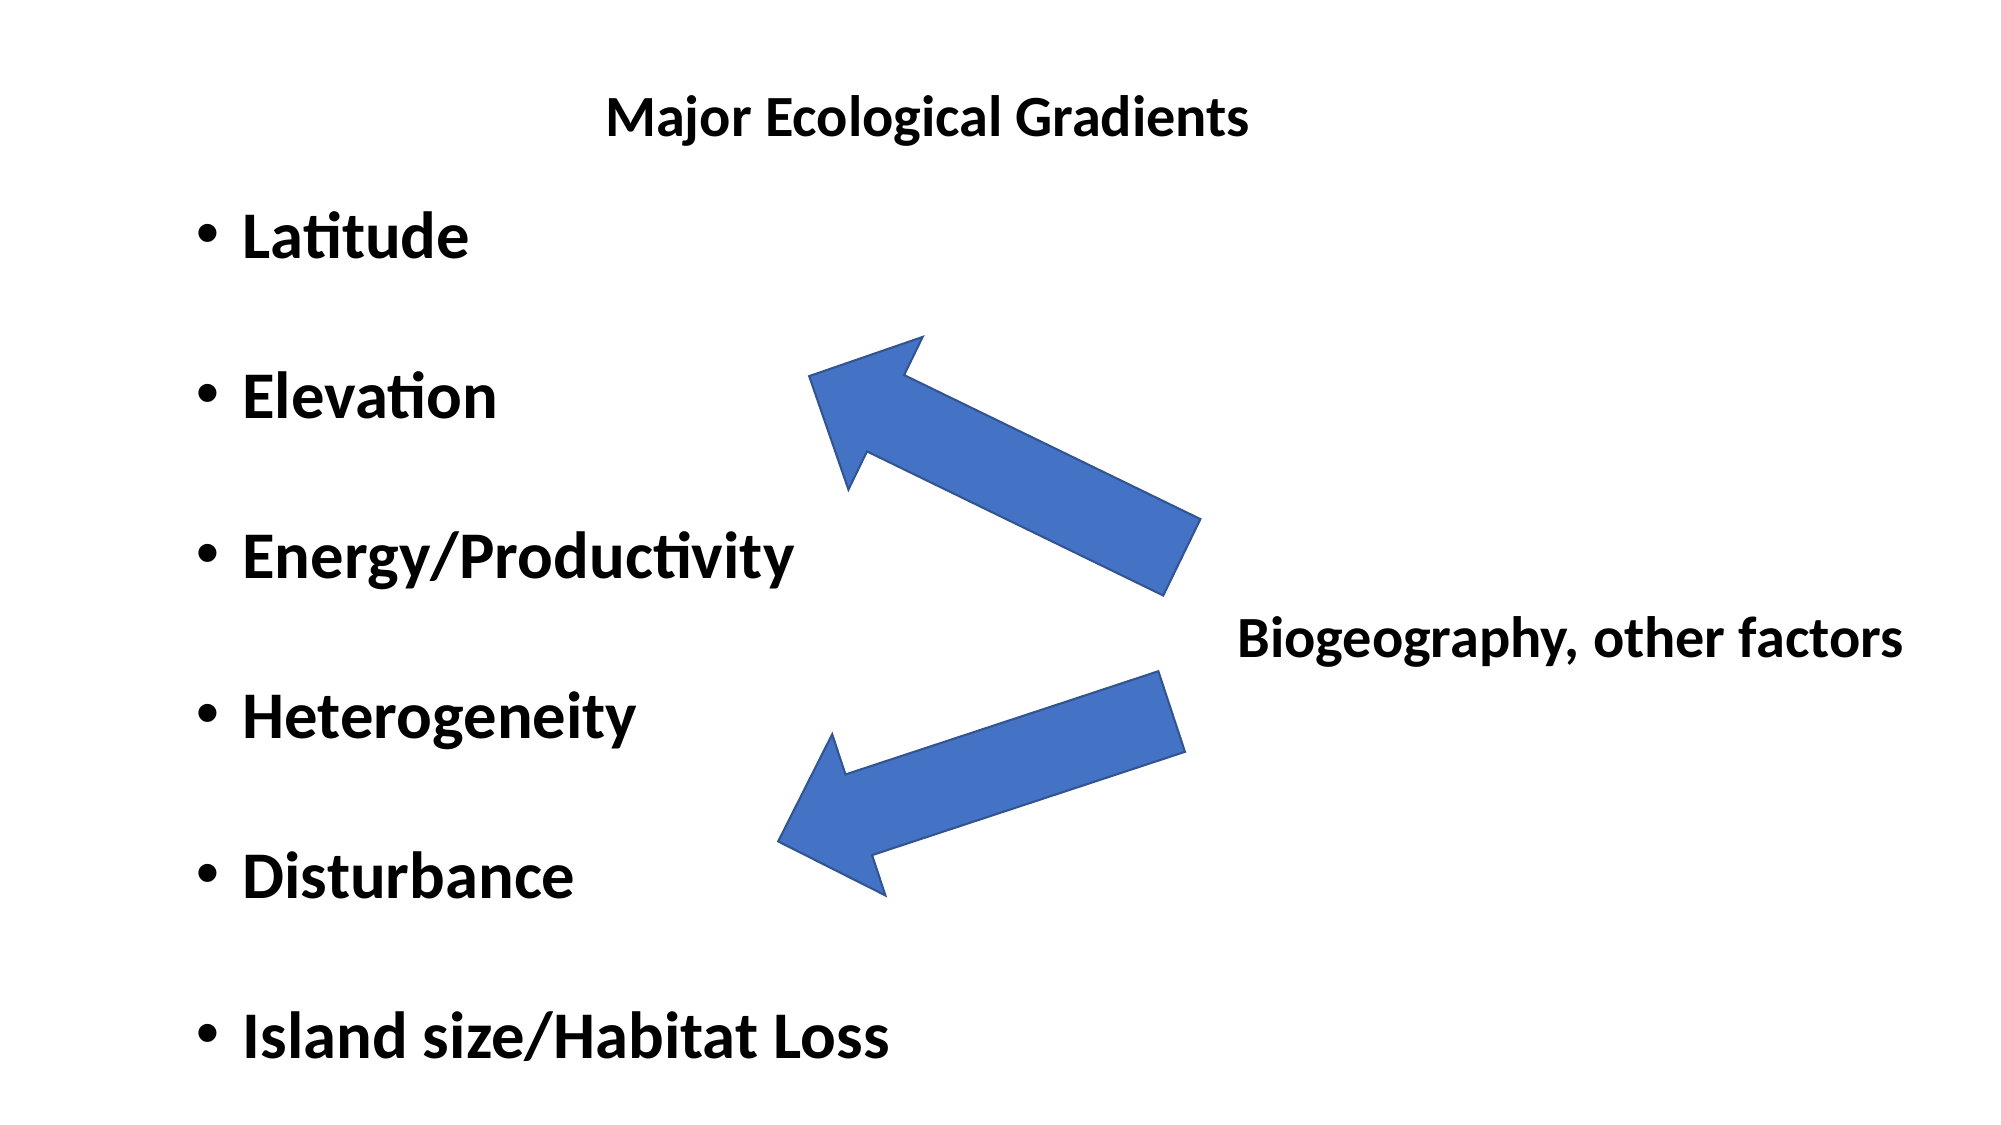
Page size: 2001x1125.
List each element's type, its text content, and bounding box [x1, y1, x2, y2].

text_box [807, 335, 1202, 597]
text_box Biogeography, other factors [1222, 591, 1919, 677]
text_box [776, 669, 1187, 898]
text_box Major Ecological Gradients [590, 71, 1265, 156]
text_box Latitude Elevation Energy/Productivity Heterogeneity Disturbance Island size/Habitat Loss [181, 184, 906, 1125]
